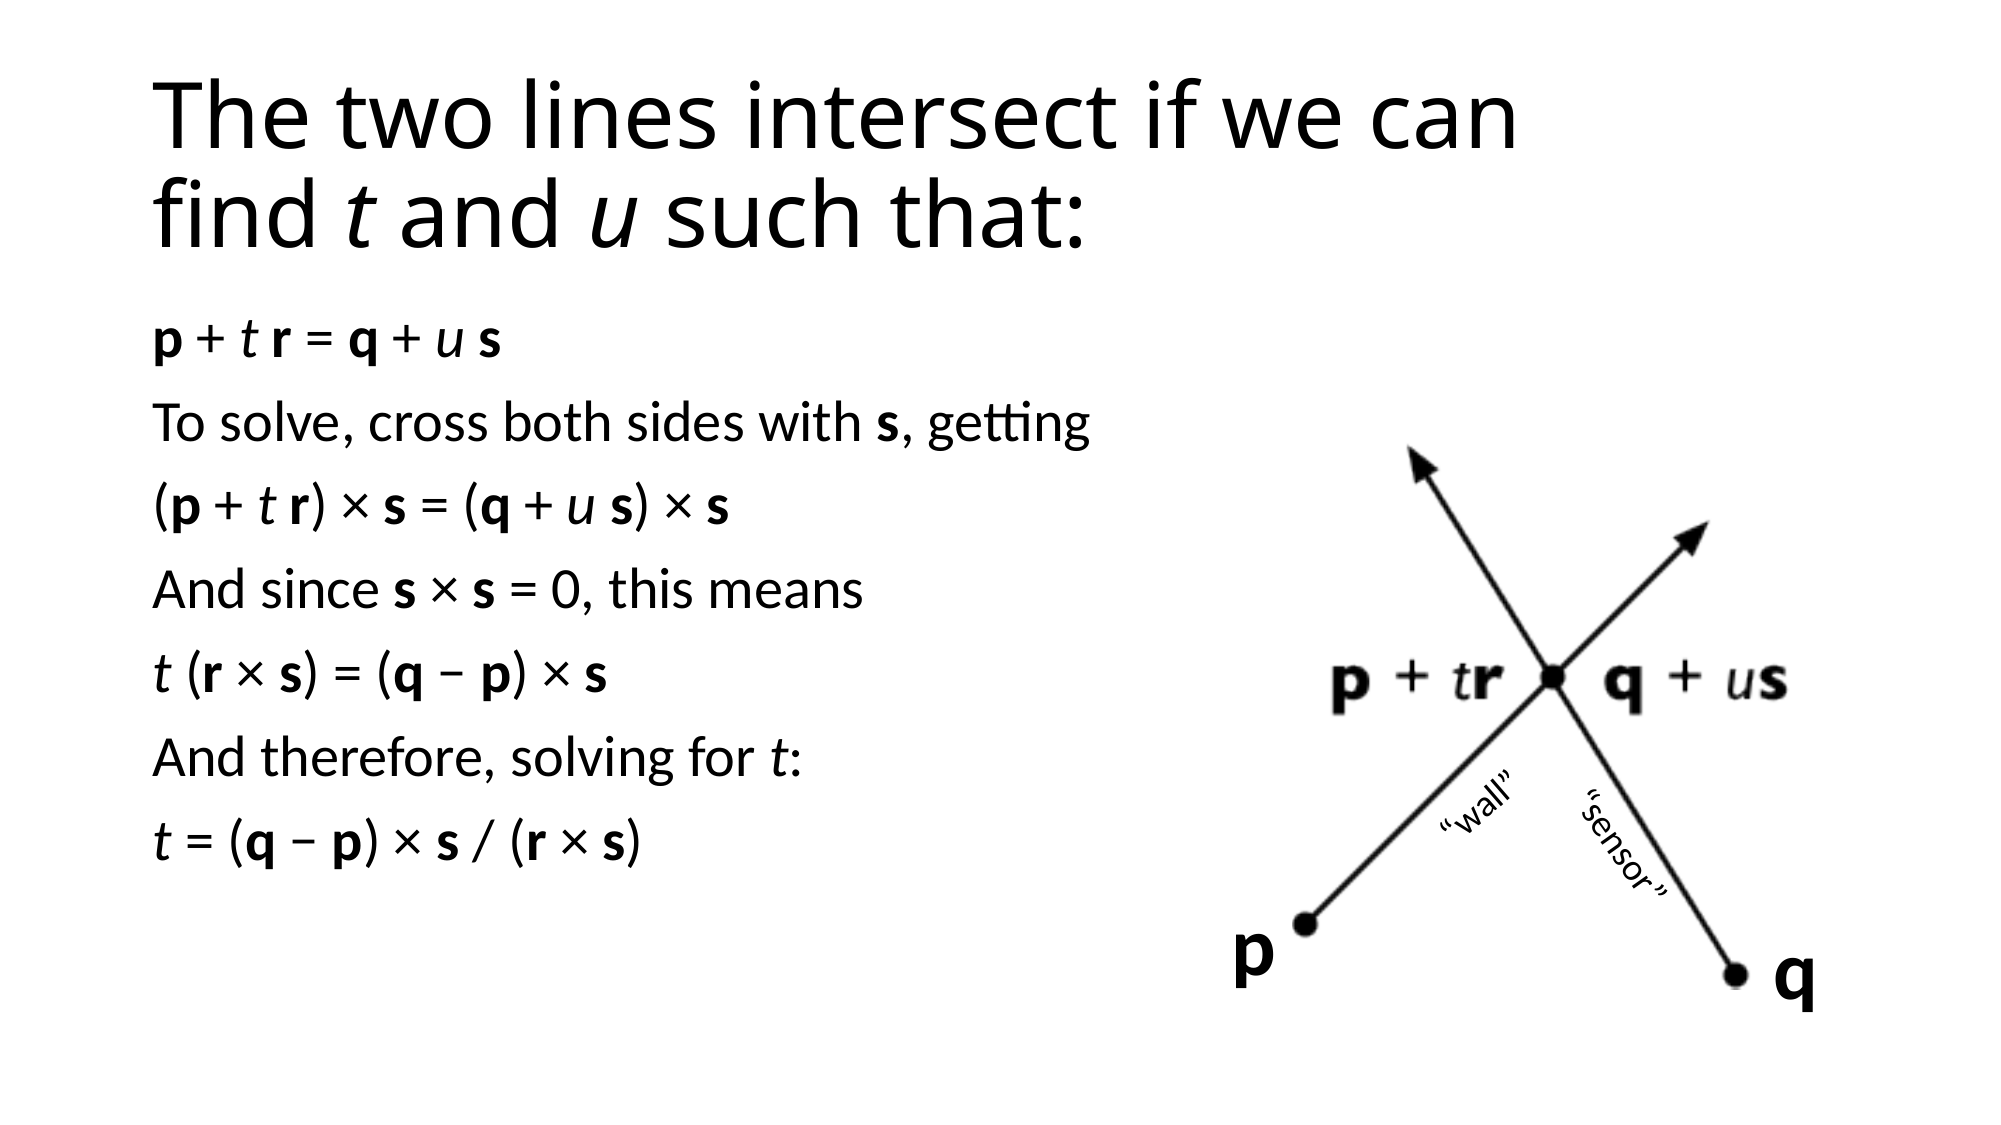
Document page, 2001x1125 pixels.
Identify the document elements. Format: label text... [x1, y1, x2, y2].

text_box p [1217, 885, 1292, 1000]
text_box q [1759, 909, 1834, 1024]
picture [1292, 436, 1807, 990]
list p + t r = q + u s To solve, cross both sides with s, getting (p + t r) × s = (q + u s) × s And since s × s = 0, this means t (r × s) = (q − p) × s And therefore, solving for t: t = (q − p) × s / (r × s) [137, 299, 1863, 1014]
title The two lines intersect if we can find t and u such that: [137, 59, 1863, 278]
